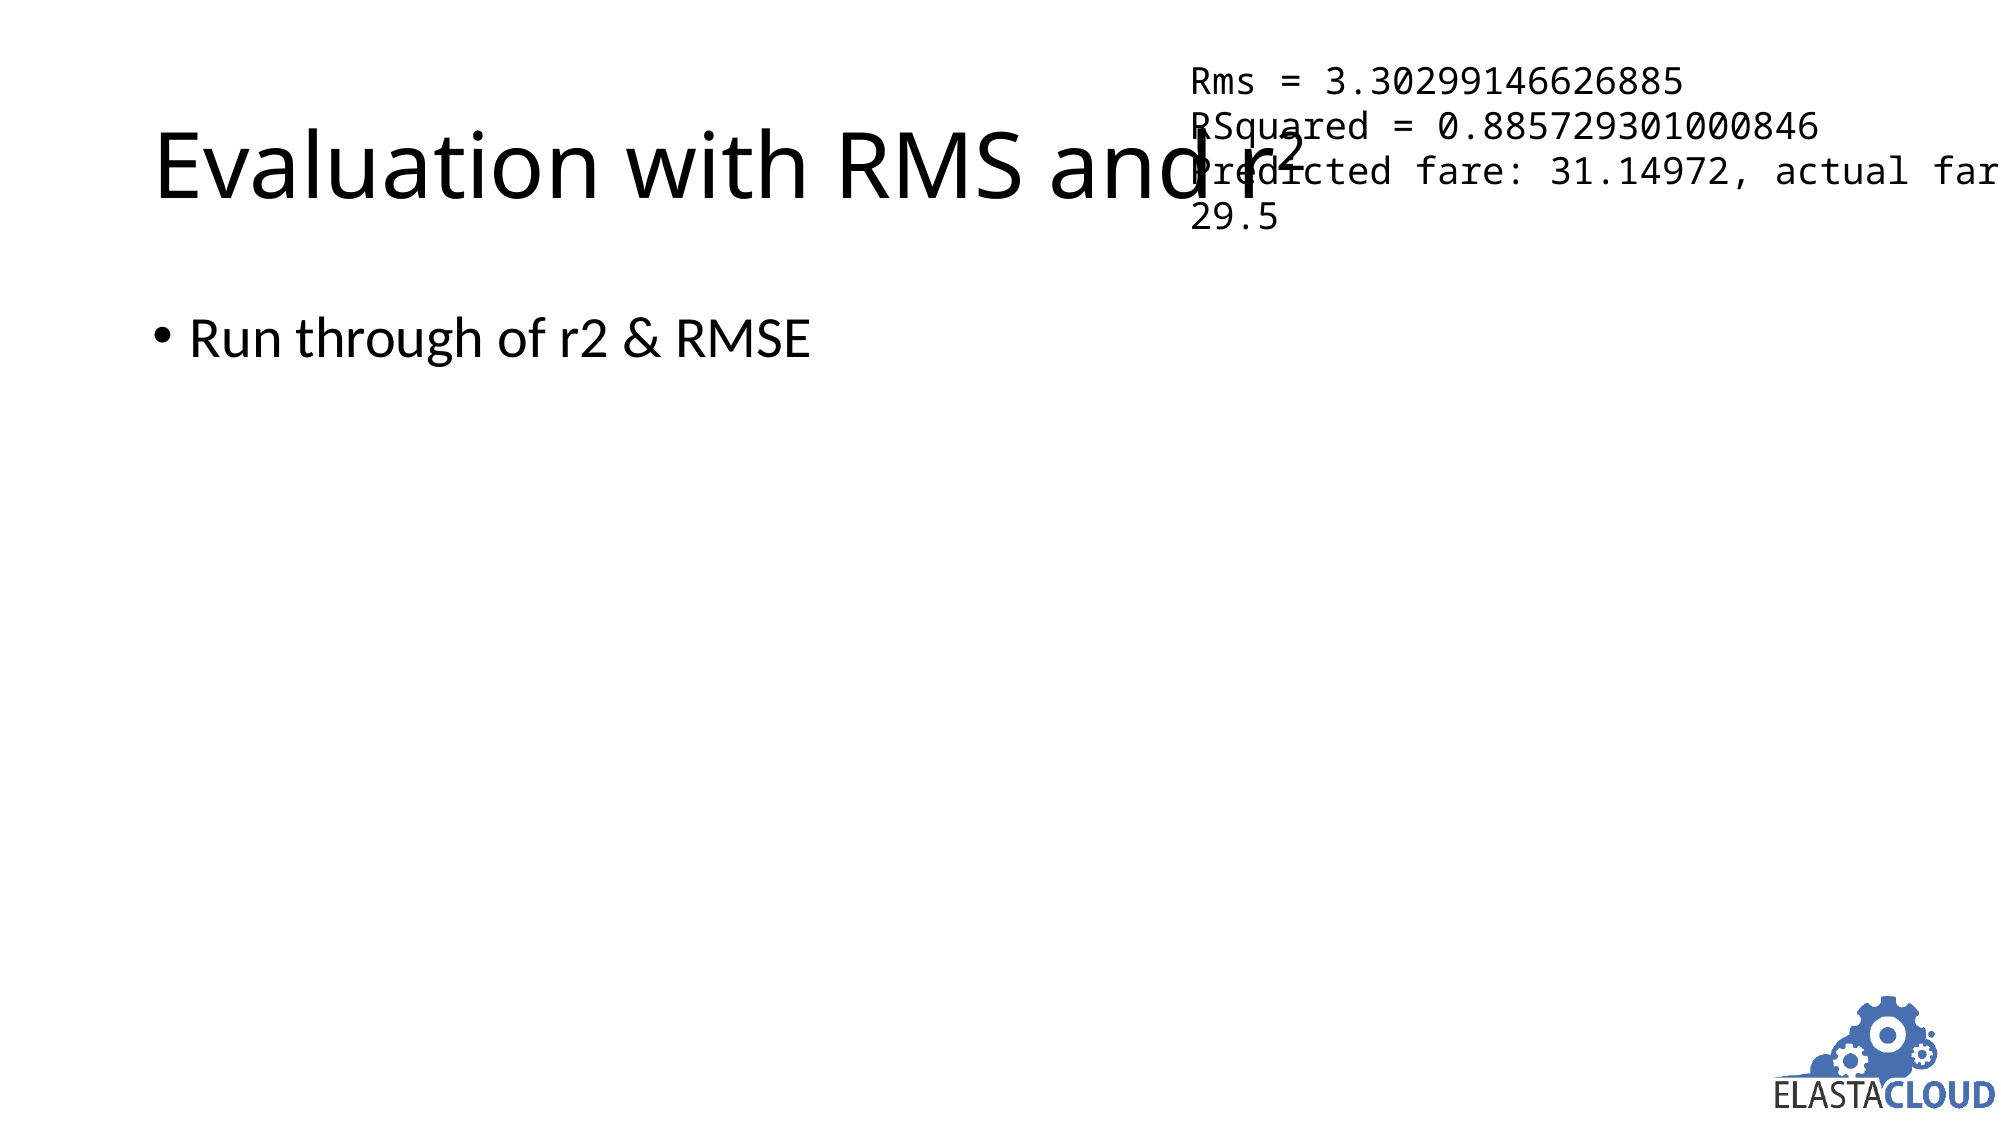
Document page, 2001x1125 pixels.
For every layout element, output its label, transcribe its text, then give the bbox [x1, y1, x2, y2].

list Run through of r2 & RMSE [137, 299, 1863, 1014]
picture [1767, 992, 2000, 1116]
title Evaluation with RMS and r2 [137, 59, 1863, 278]
text_box Rms = 3.30299146626885 RSquared = 0.885729301000846 Predicted fare: 31.14972, actual fare: 29.5 [1174, 49, 2000, 245]
